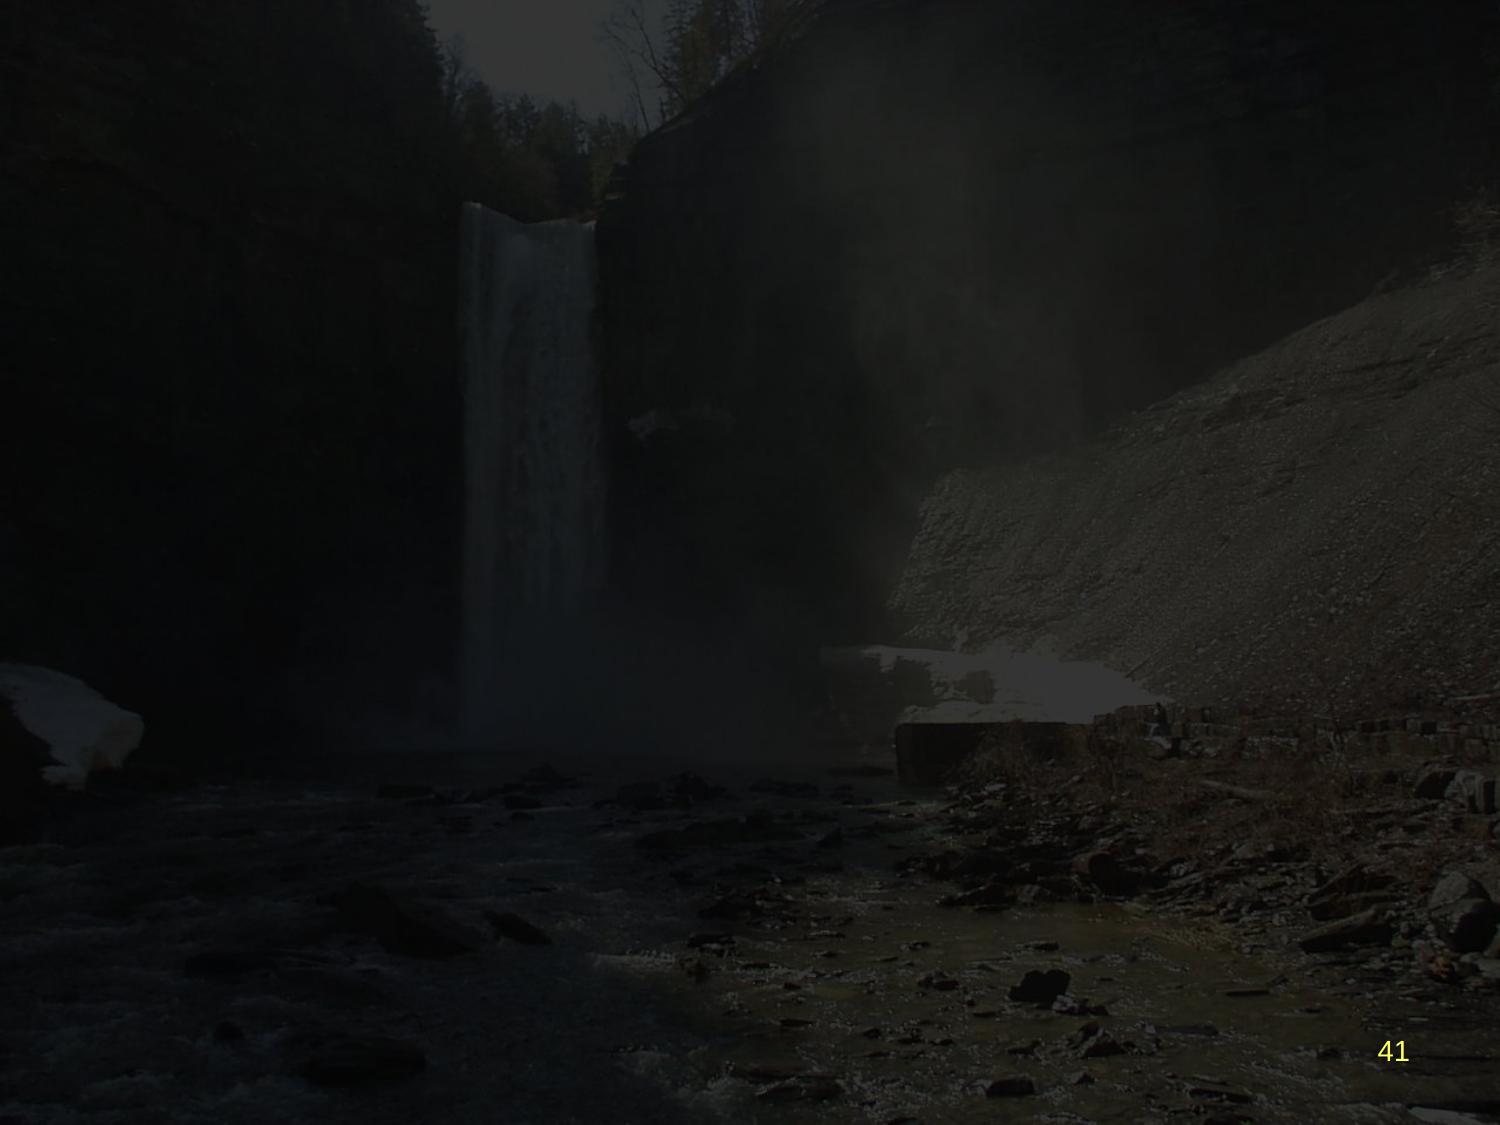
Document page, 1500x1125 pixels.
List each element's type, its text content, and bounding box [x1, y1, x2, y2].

text_box 41 [1074, 1024, 1425, 1103]
picture [0, 0, 1500, 1125]
